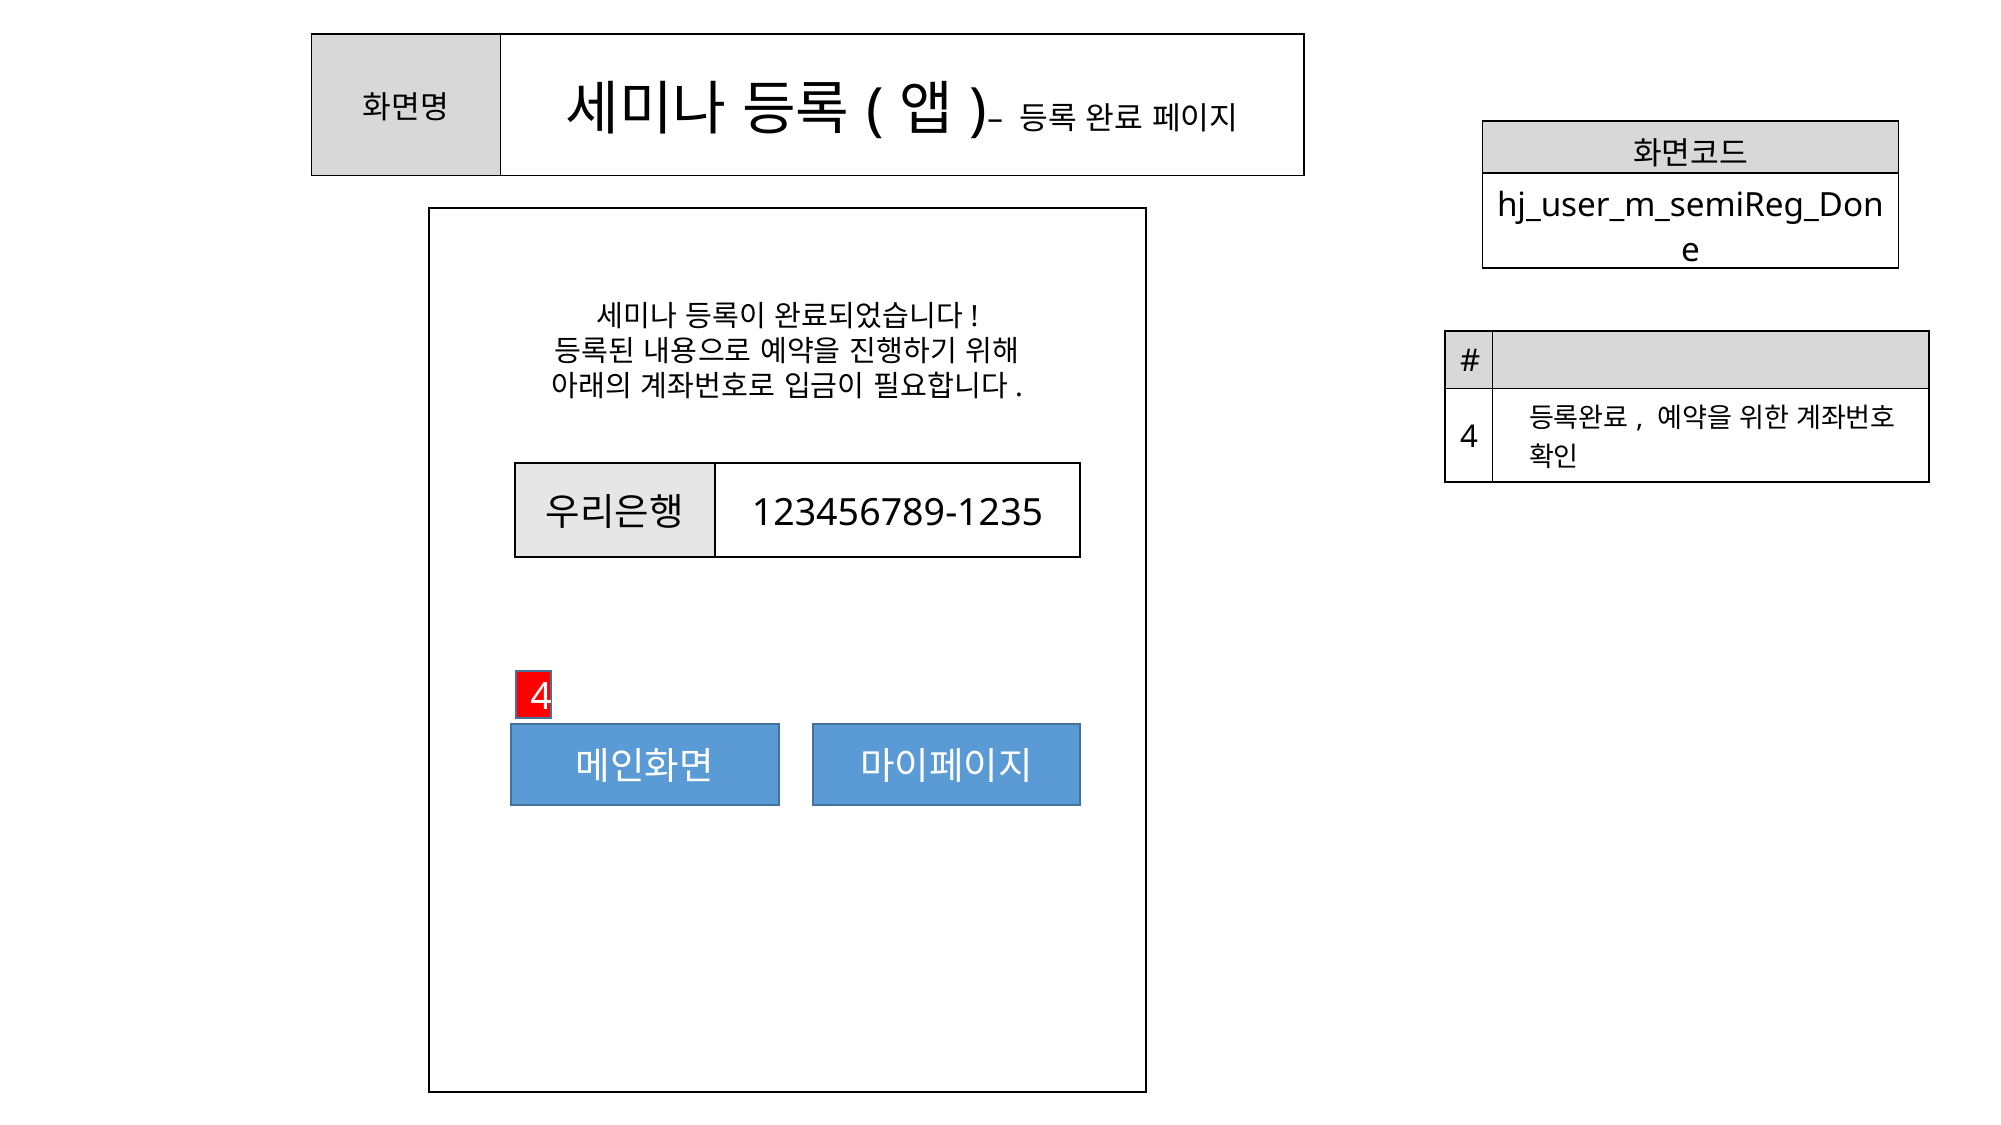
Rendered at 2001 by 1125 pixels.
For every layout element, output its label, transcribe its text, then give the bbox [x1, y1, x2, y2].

text_box 마이페이지 [812, 723, 1081, 806]
table_header [1493, 332, 1928, 388]
text_box 우리은행 [514, 462, 714, 558]
text_box 4 [515, 670, 552, 719]
text_box 메인화면 [510, 723, 780, 806]
table_cell 등록완료, 예약을 위한 계좌번호 확인 [1493, 389, 1928, 481]
table_cell 4 [1446, 389, 1492, 481]
table_header 화면코드 [1483, 122, 1898, 172]
table_cell hj_user_m_semiReg_Done [1483, 174, 1898, 267]
table_header # [1446, 332, 1492, 388]
text_box [428, 207, 1147, 1093]
table_header 세미나 등록(앱)– 등록 완료 페이지 [501, 35, 1303, 175]
text_box 세미나 등록이 완료되었습니다! 등록된 내용으로 예약을 진행하기 위해 아래의 계좌번호로 입금이 필요합니다. [488, 289, 1087, 410]
table_header 화면명 [312, 35, 500, 175]
text_box 123456789-1235 [714, 462, 1081, 558]
